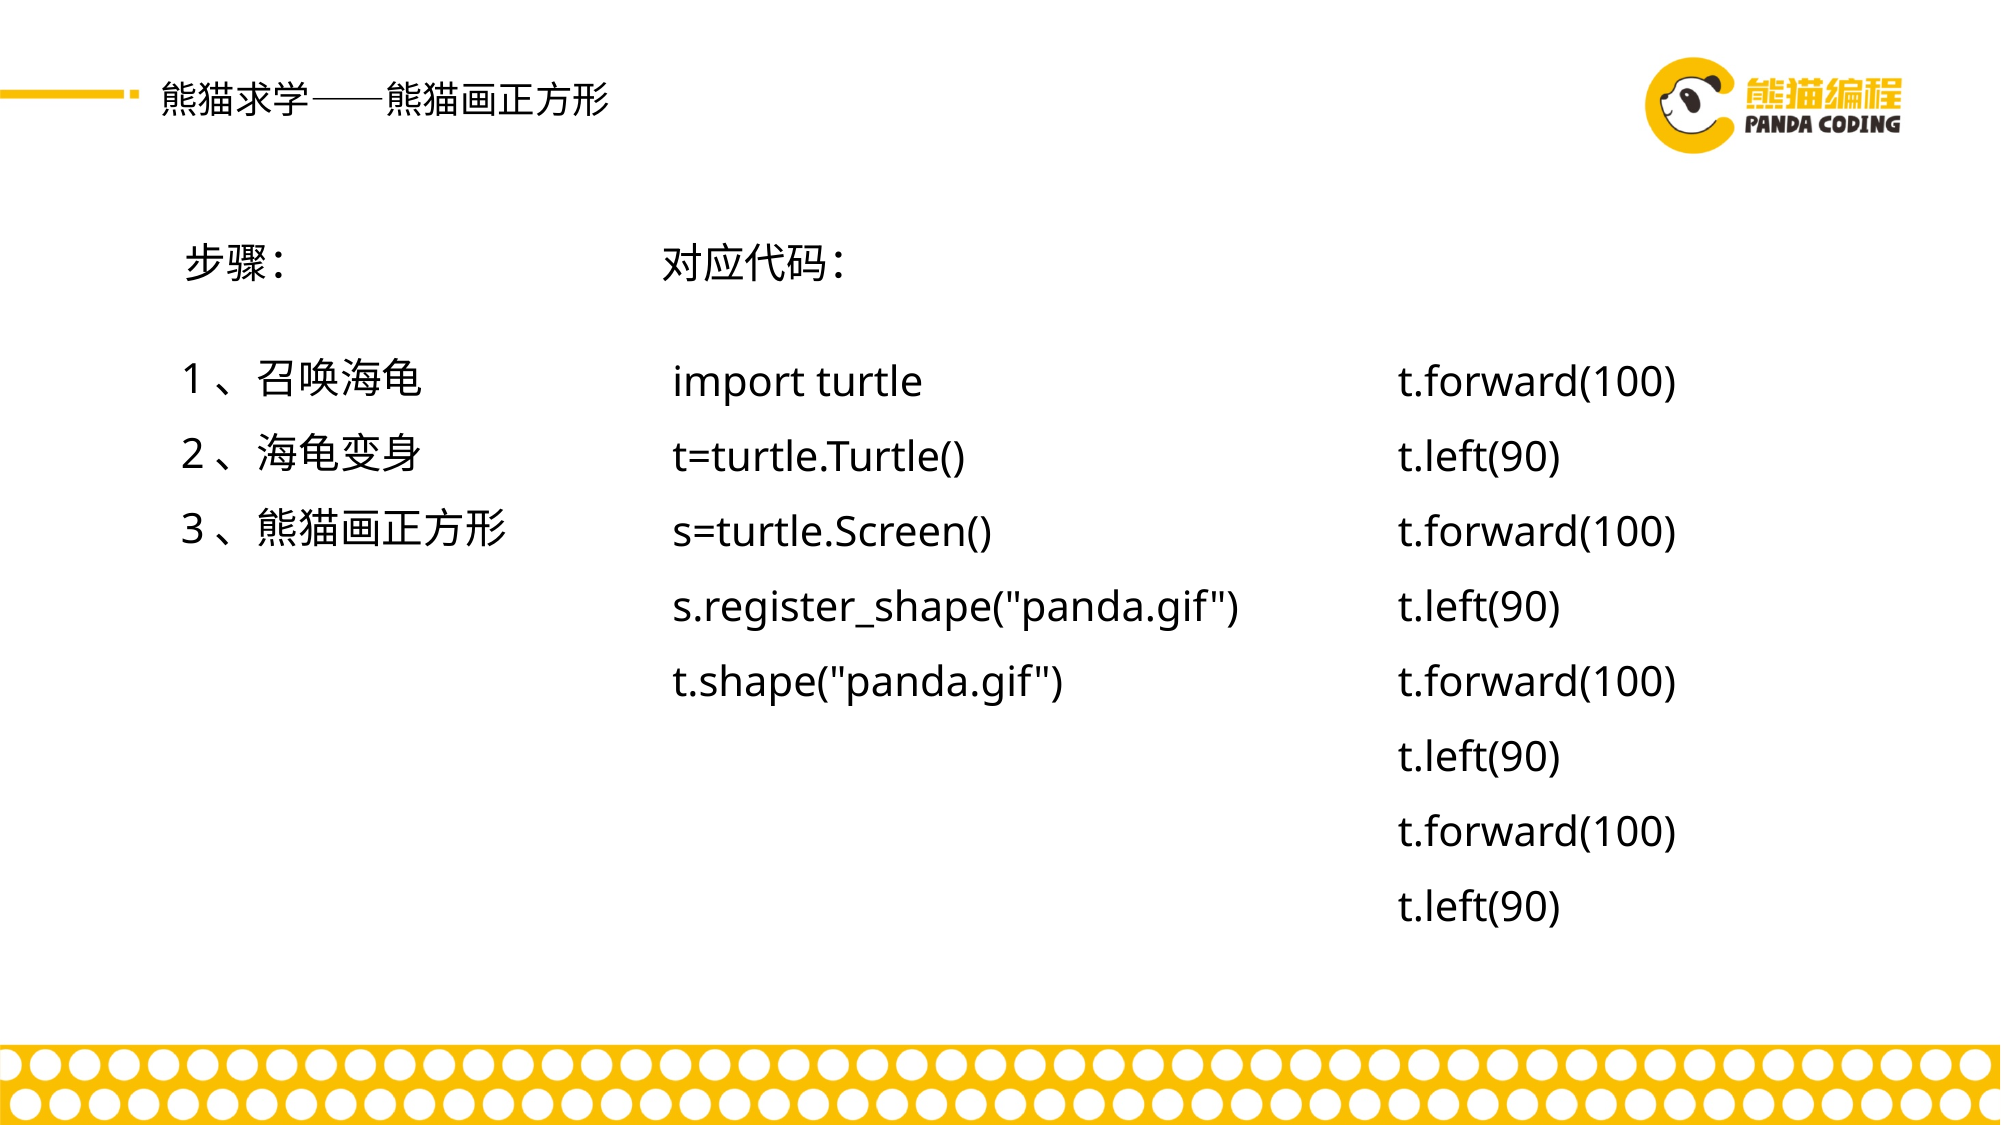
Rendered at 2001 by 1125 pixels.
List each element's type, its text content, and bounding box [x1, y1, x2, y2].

text_box 对应代码： [646, 229, 886, 295]
text_box t.forward(100) t.left(90) t.forward(100) t.left(90) t.forward(100) t.left(90) t.forward(100) t.left(90) [1383, 322, 1746, 938]
picture [0, 0, 2001, 1125]
text_box 熊猫求学——熊猫画正方形 [145, 68, 681, 129]
text_box import turtle t=turtle.Turtle() s=turtle.Screen() s.register_shape("panda.gif") t.shape("panda.gif") [657, 322, 1255, 713]
text_box 1、召唤海龟 2、海龟变身 3、熊猫画正方形 [166, 319, 522, 560]
text_box 步骤： [169, 229, 325, 295]
